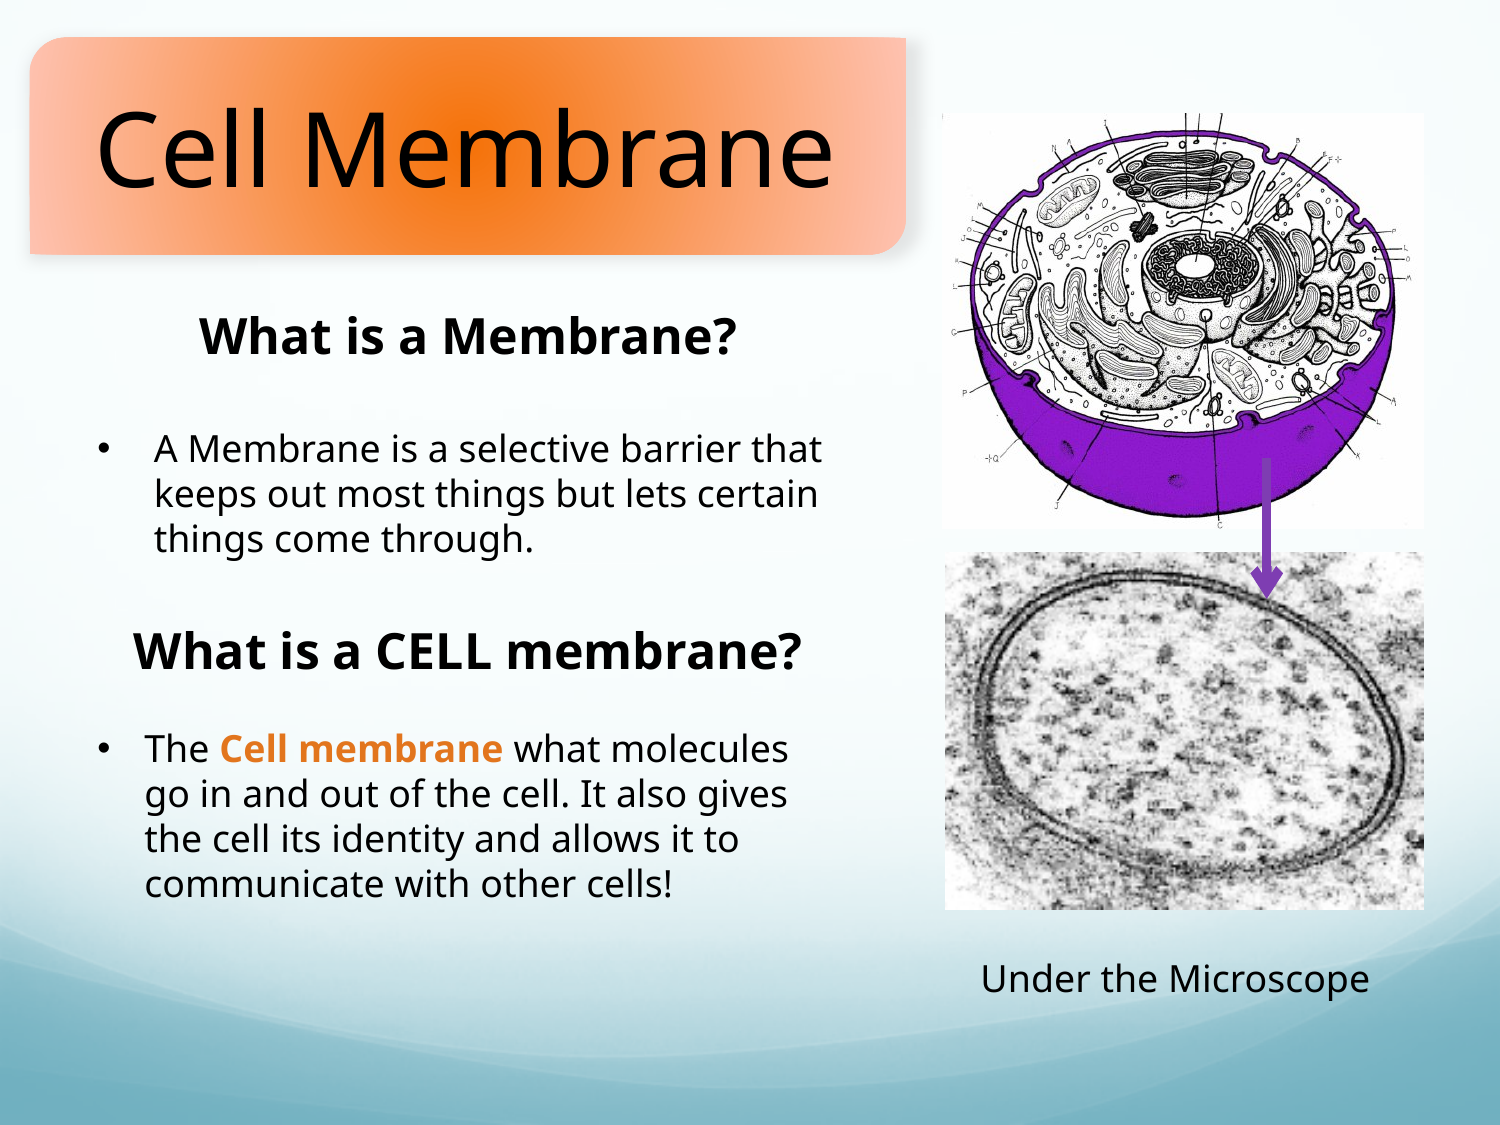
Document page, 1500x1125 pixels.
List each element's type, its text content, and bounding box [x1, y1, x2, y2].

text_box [942, 112, 1500, 1010]
text_box What is a Membrane? A Membrane is a selective barrier that keeps out most things but lets certain things come through. What is a CELL membrane? The Cell membrane what molecules go in and out of the cell. It also gives the cell its identity and allows it to communicate with other cells! [82, 297, 854, 958]
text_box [28, 37, 907, 255]
